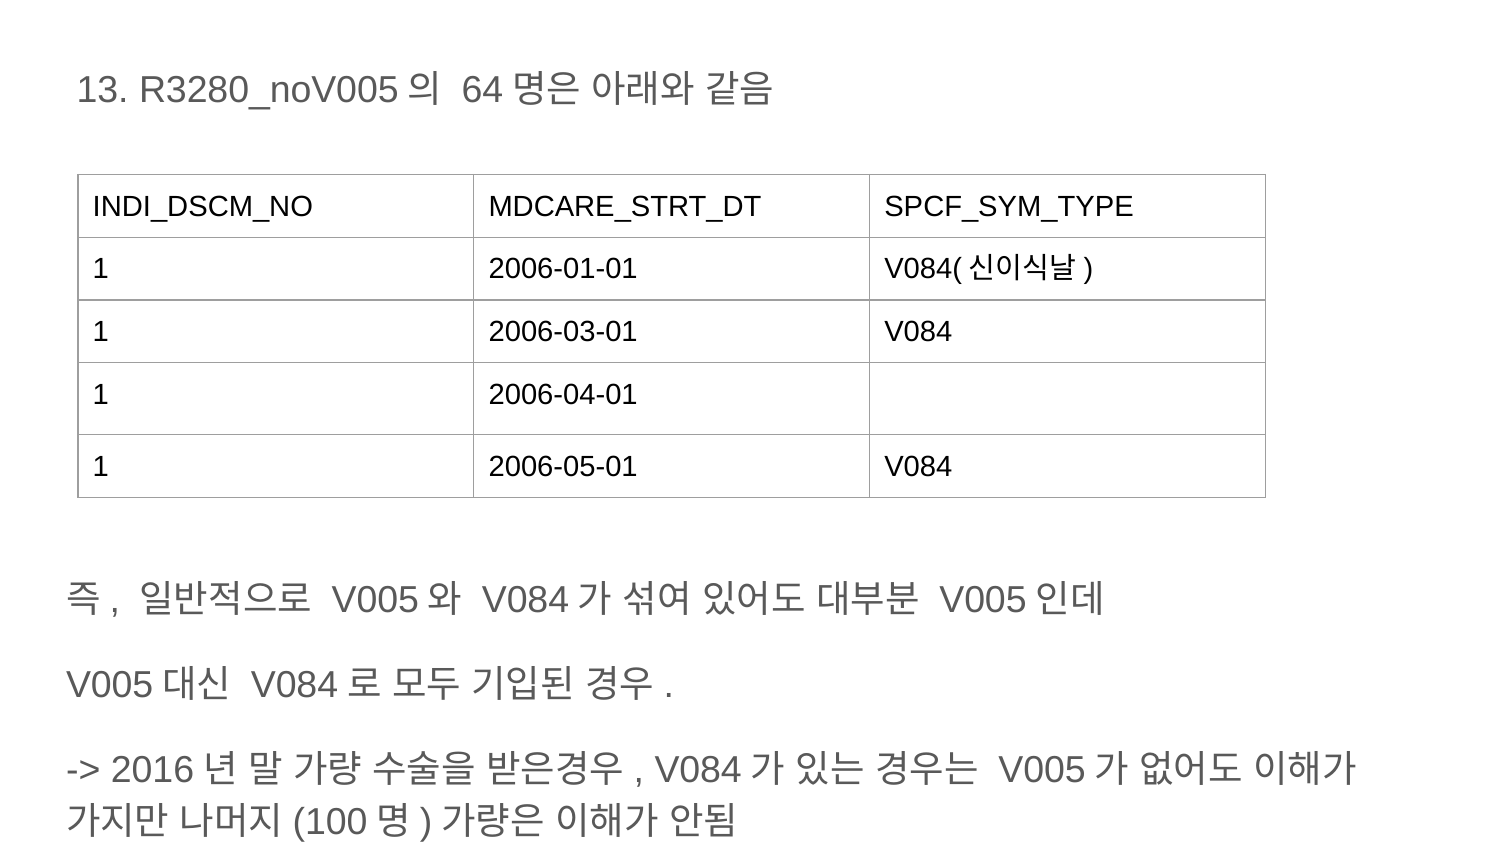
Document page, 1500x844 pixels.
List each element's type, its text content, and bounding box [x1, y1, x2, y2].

table_header SPCF_SYM_TYPE [870, 175, 1265, 237]
list 13. R3280_noV005의 64명은 아래와 같음 즉, 일반적으로 V005와 V084가 섞여 있어도 대부분 V005인데 V005대신 V084로 모두 기입된 경우. -> 2016년 말 가량 수술을 받은경우, V084가 있는 경우는 V005가 없어도 이해가 가지만 나머지(100명)가량은 이해가 안됨 [51, 43, 1449, 844]
table_cell 2006-04-01 [474, 363, 869, 434]
table_cell 1 [79, 238, 473, 299]
table_cell 1 [79, 363, 473, 434]
table_header INDI_DSCM_NO [79, 175, 473, 237]
table_cell V084(신이식날) [870, 238, 1265, 299]
table_header MDCARE_STRT_DT [474, 175, 869, 237]
table_cell V084 [870, 435, 1265, 497]
table_cell 2006-05-01 [474, 435, 869, 497]
table_cell 2006-03-01 [474, 301, 869, 362]
table_cell 1 [79, 435, 473, 497]
table_cell V084 [870, 301, 1265, 362]
table_cell [870, 363, 1265, 434]
table_cell 2006-01-01 [474, 238, 869, 299]
table_cell 1 [79, 301, 473, 362]
